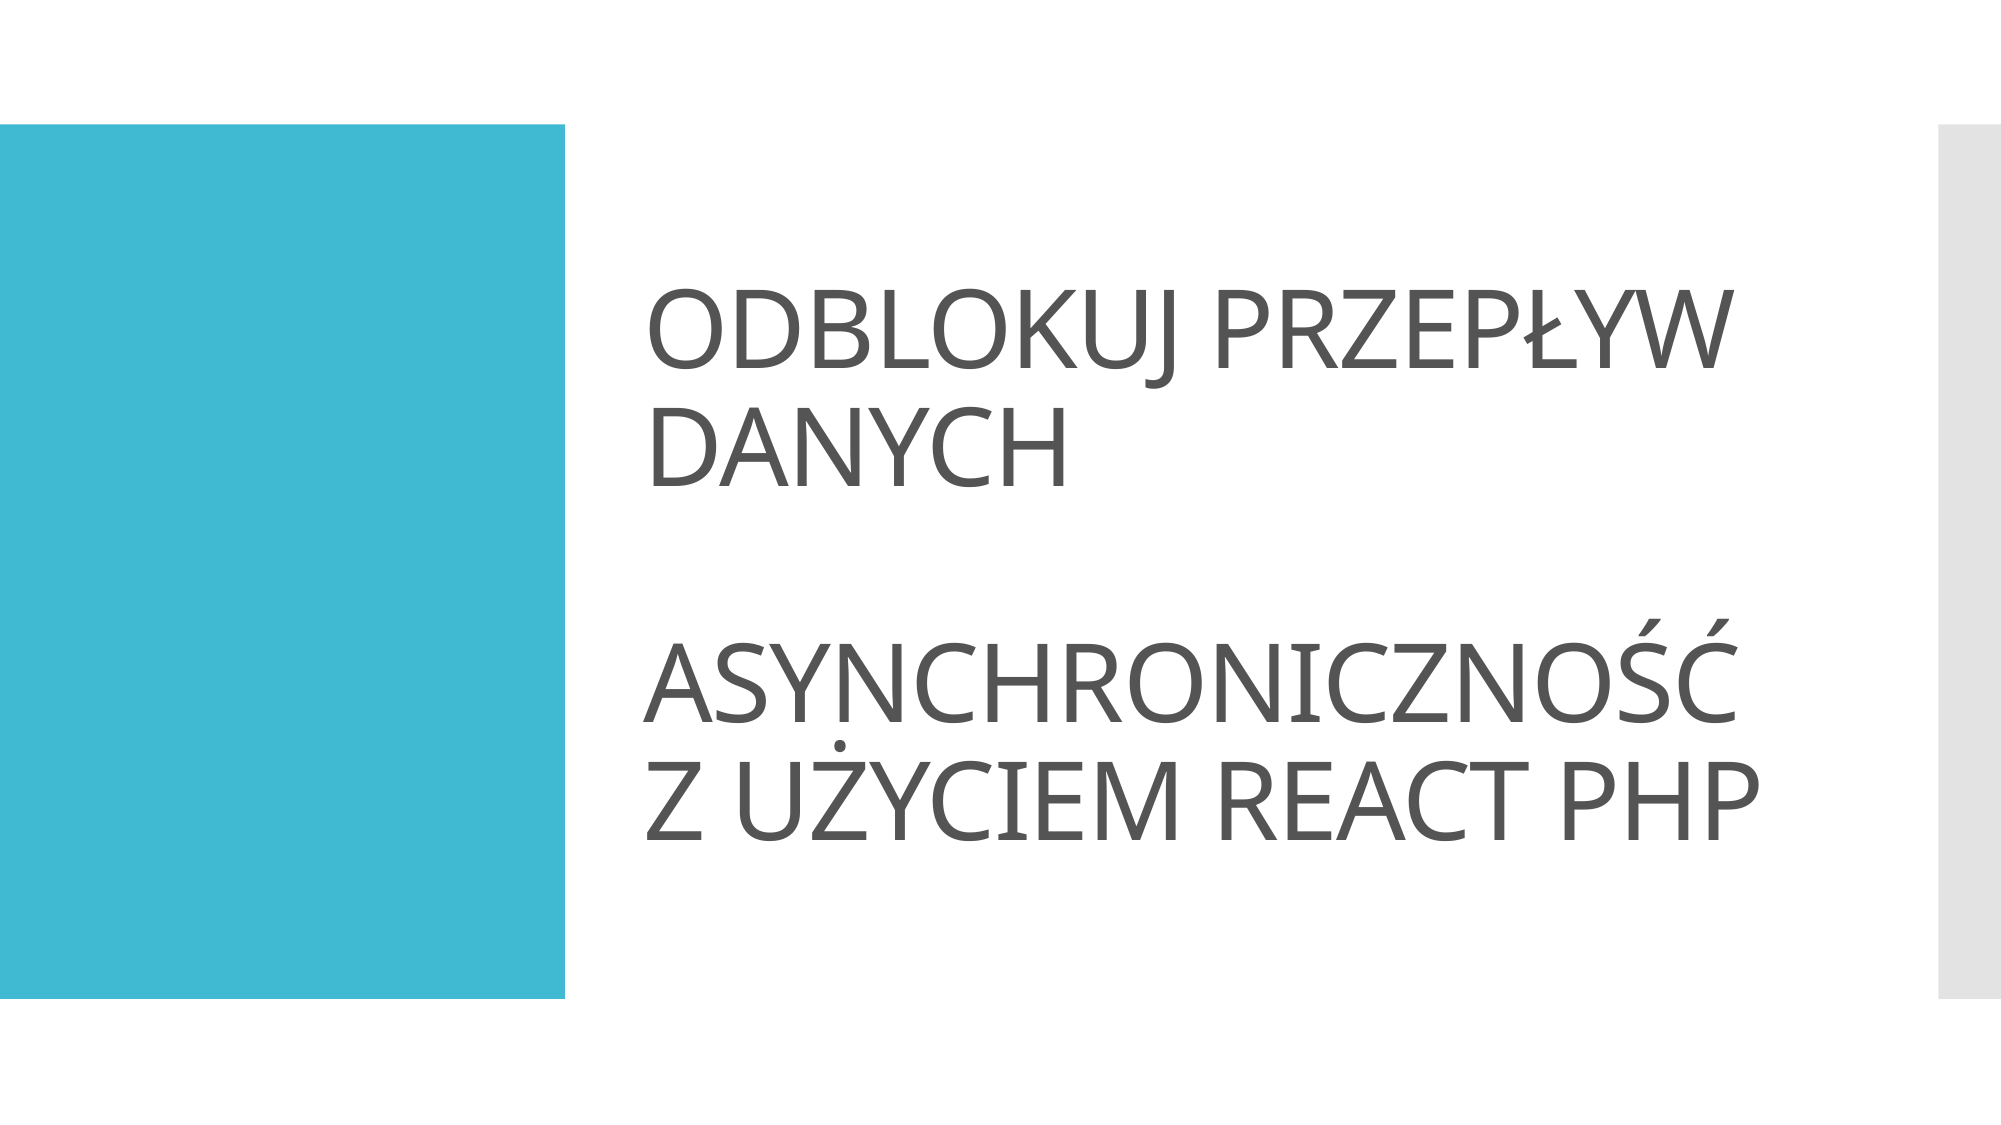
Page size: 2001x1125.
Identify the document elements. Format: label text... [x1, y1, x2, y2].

title ODBLOKUJ PRZEPŁYW DANYCH ASYNCHRONICZNOŚĆ Z UŻYCIEM REACT PHP [628, 253, 1829, 872]
